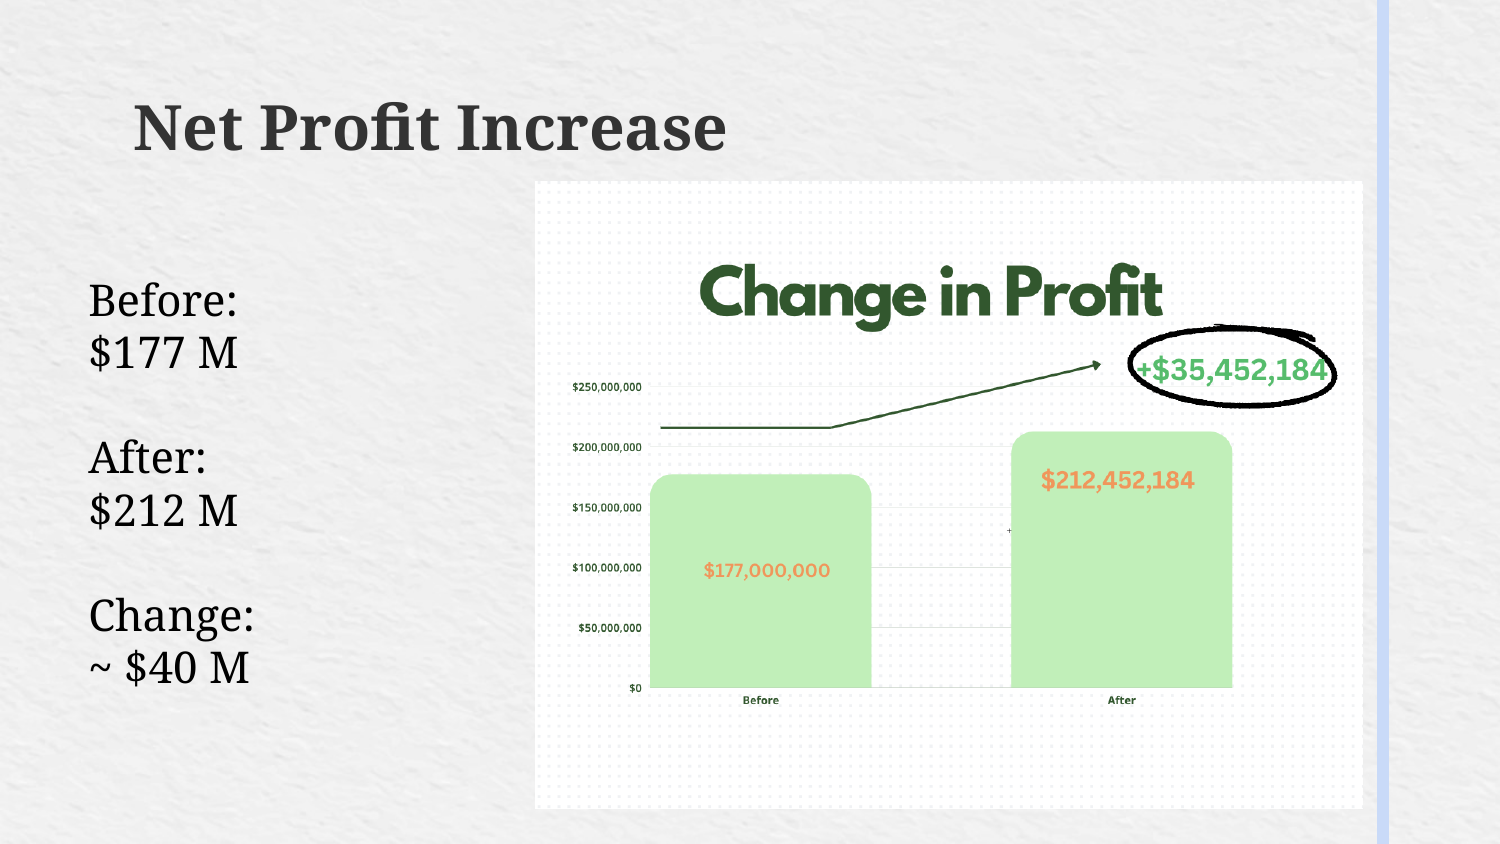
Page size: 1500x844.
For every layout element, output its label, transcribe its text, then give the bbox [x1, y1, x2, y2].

text_box Before: $177 M After: $212 M Change: ~ $40 M [73, 257, 506, 788]
title Net Profit Increase [118, 72, 1382, 167]
picture [534, 181, 1363, 809]
